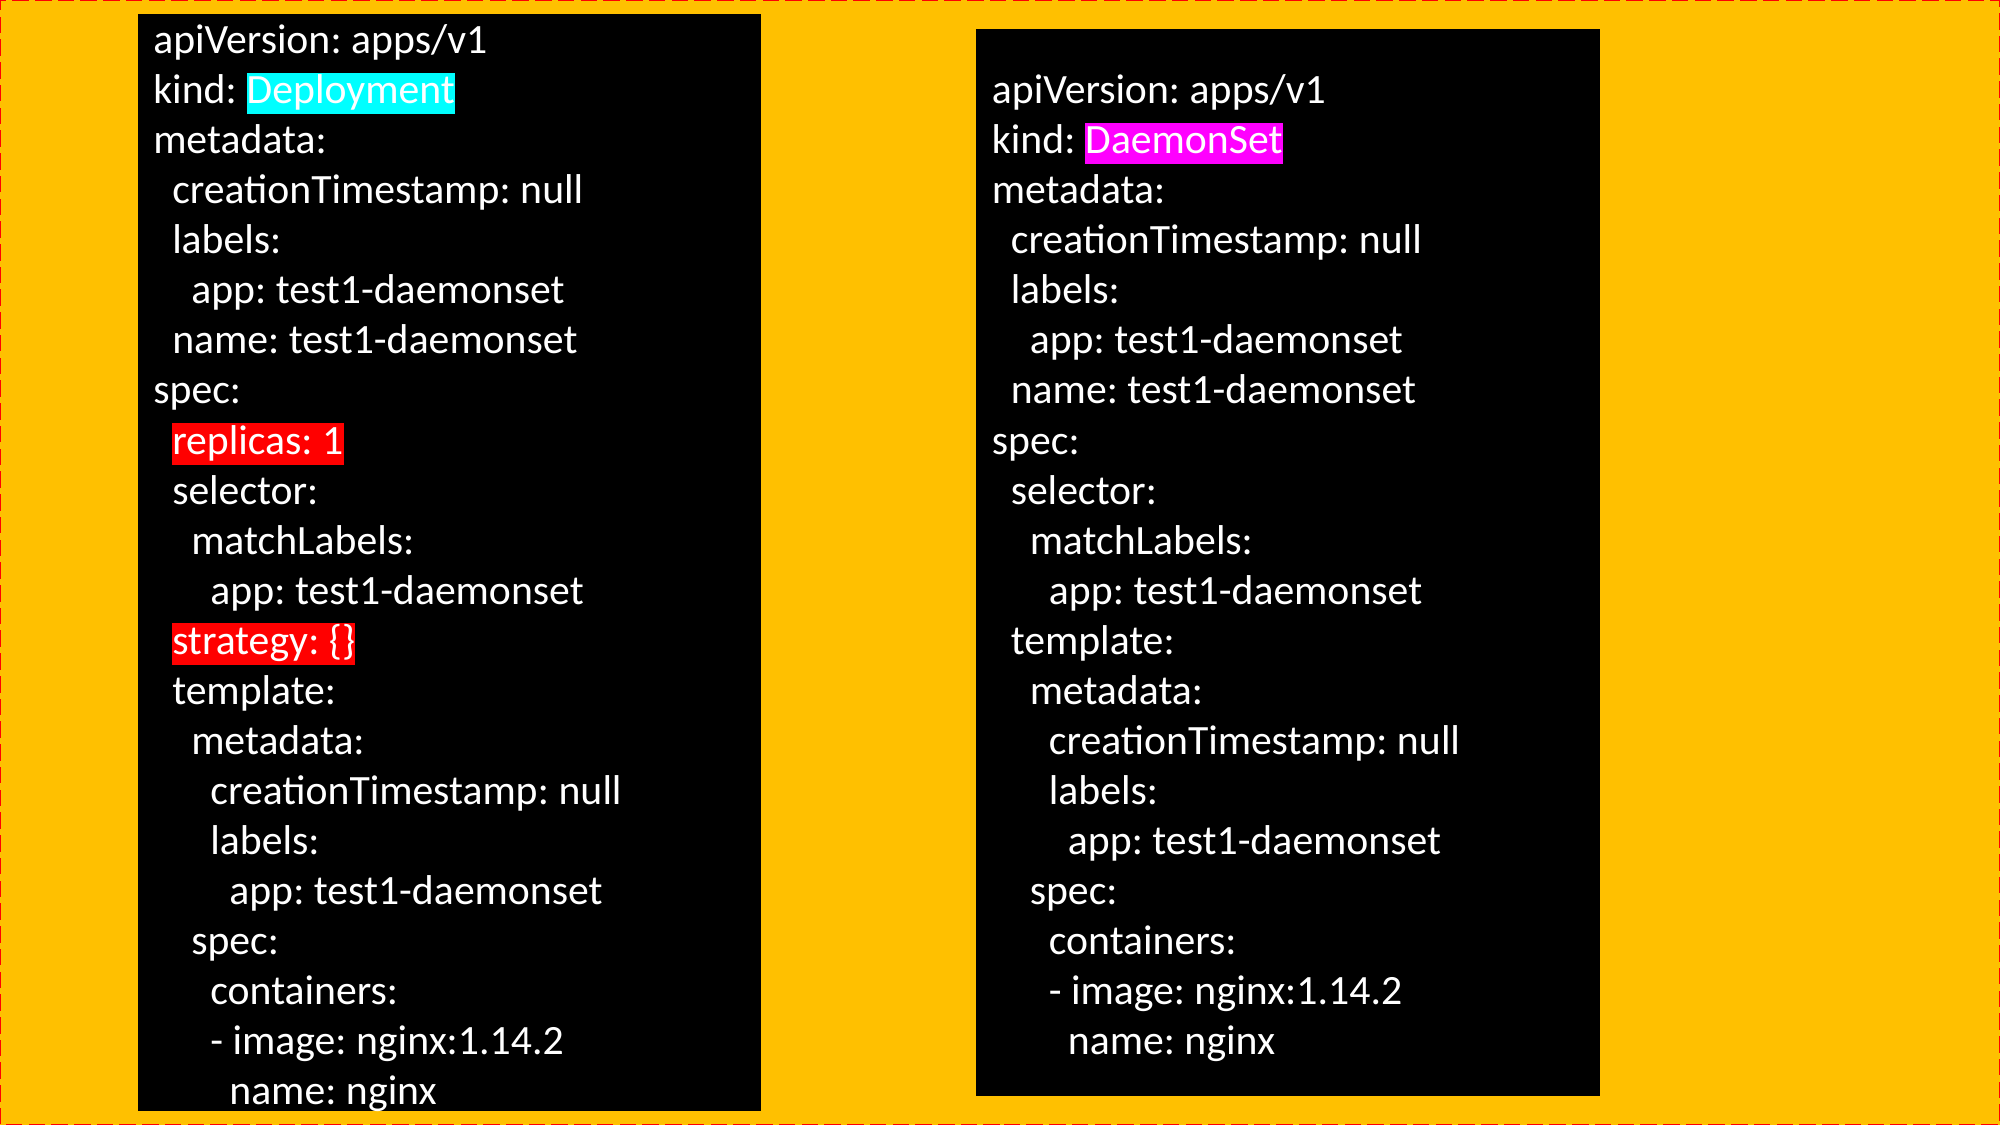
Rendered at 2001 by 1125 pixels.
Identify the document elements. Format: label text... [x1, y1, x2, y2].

text_box apiVersion: apps/v1 kind: DaemonSet metadata: creationTimestamp: null labels: app: test1-daemonset name: test1-daemonset spec: selector: matchLabels: app: test1-daemonset template: metadata: creationTimestamp: null labels: app: test1-daemonset spec: containers: - image: nginx:1.14.2 name: nginx [976, 29, 1600, 1096]
text_box apiVersion: apps/v1 kind: Deployment metadata: creationTimestamp: null labels: app: test1-daemonset name: test1-daemonset spec: replicas: 1 selector: matchLabels: app: test1-daemonset strategy: {} template: metadata: creationTimestamp: null labels: app: test1-daemonset spec: containers: - image: nginx:1.14.2 name: nginx [138, 14, 761, 1111]
text_box [0, 0, 2000, 1125]
